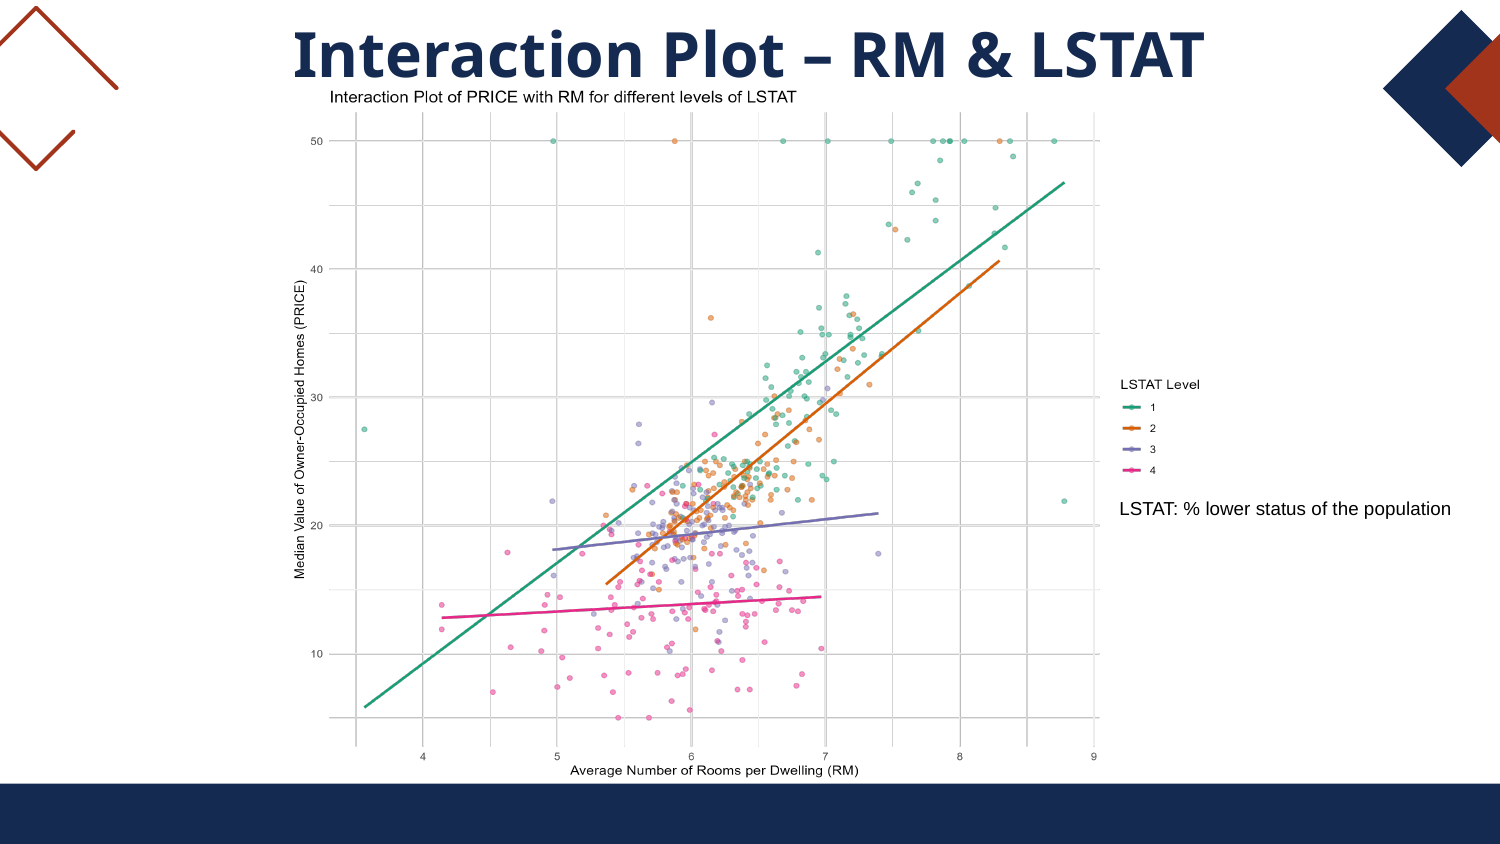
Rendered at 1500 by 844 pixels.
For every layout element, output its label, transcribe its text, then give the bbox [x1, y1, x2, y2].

picture [287, 84, 1215, 784]
text_box LSTAT: % lower status of the population [1218, 488, 1500, 526]
title Interaction Plot – RM & LSTAT [118, 0, 1382, 95]
